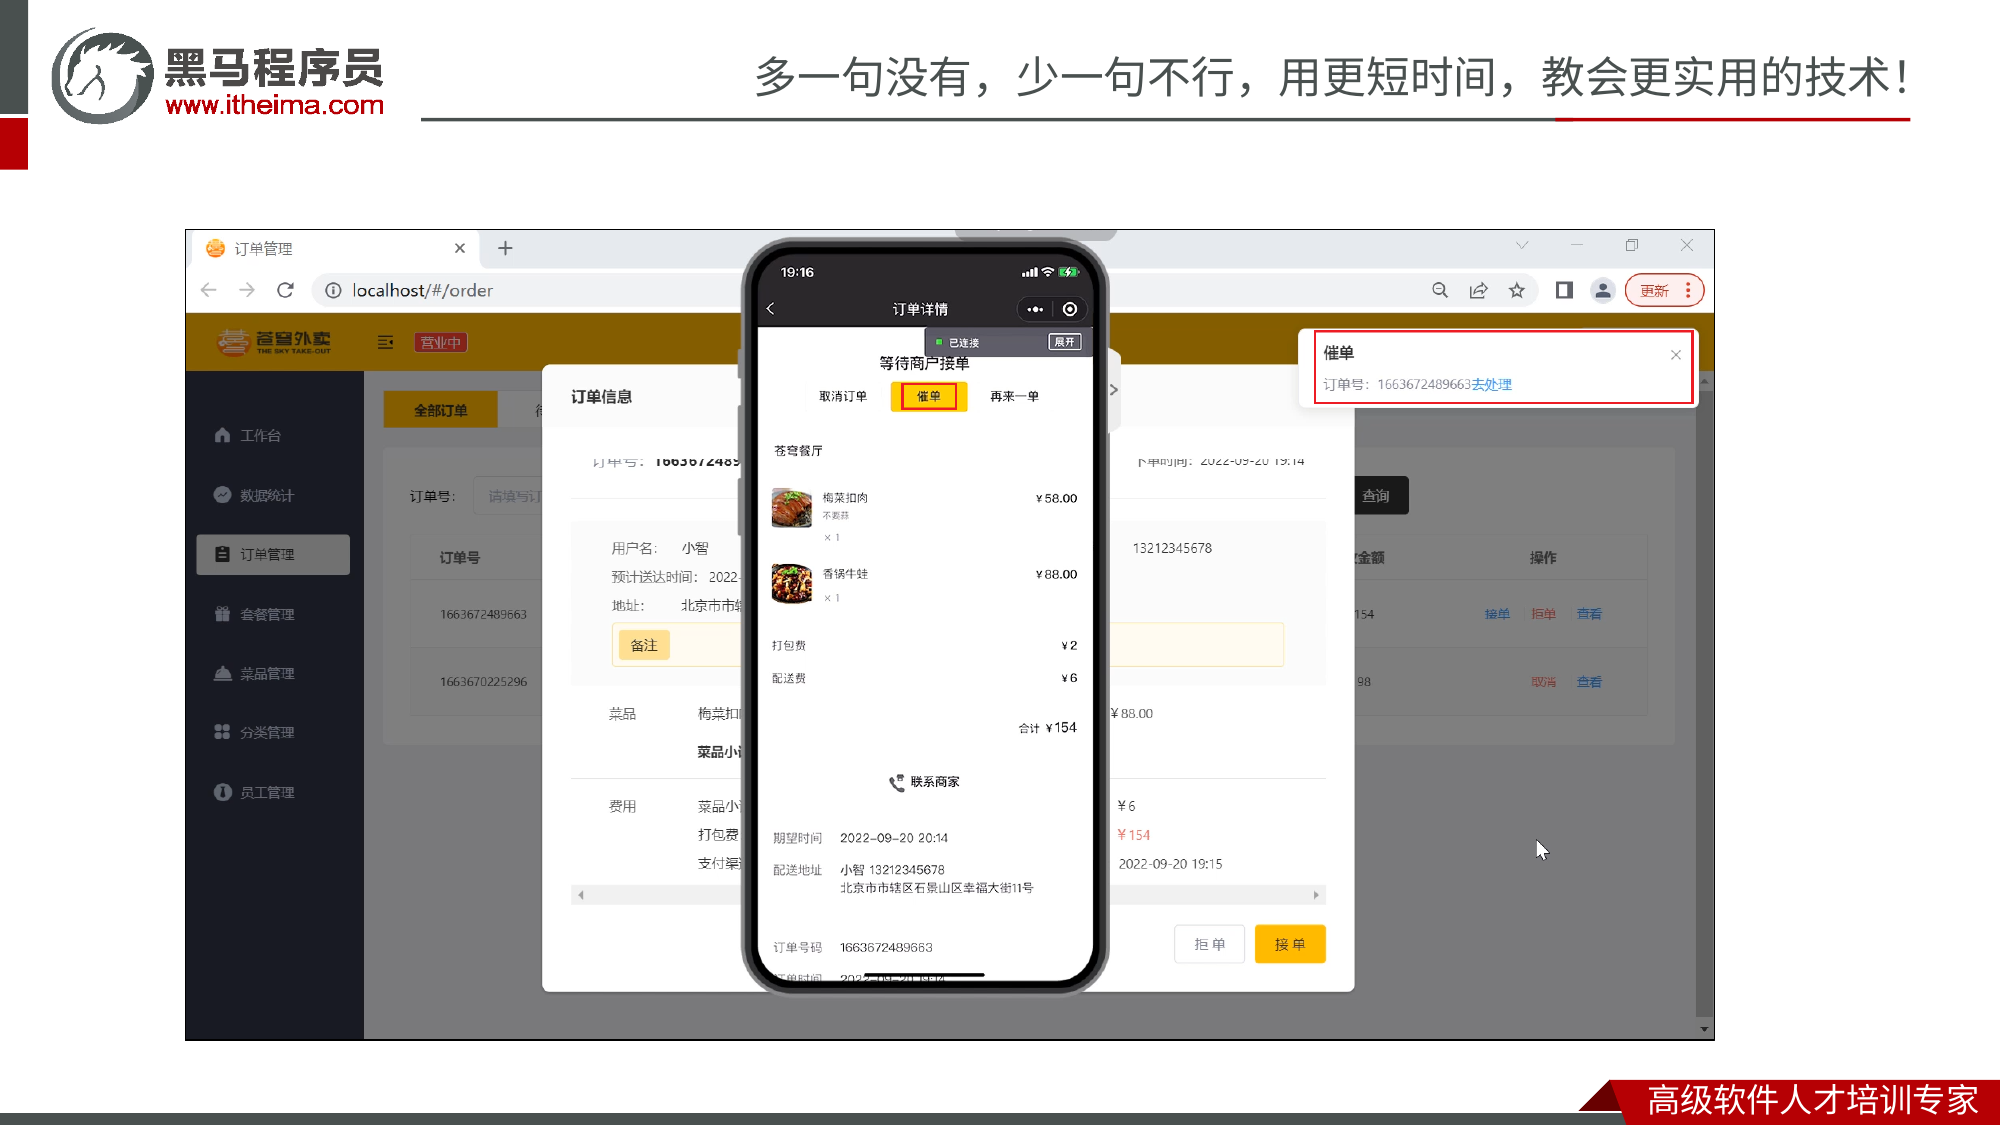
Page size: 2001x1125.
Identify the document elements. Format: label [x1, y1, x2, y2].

picture [50, 26, 384, 125]
picture [184, 229, 1715, 1041]
